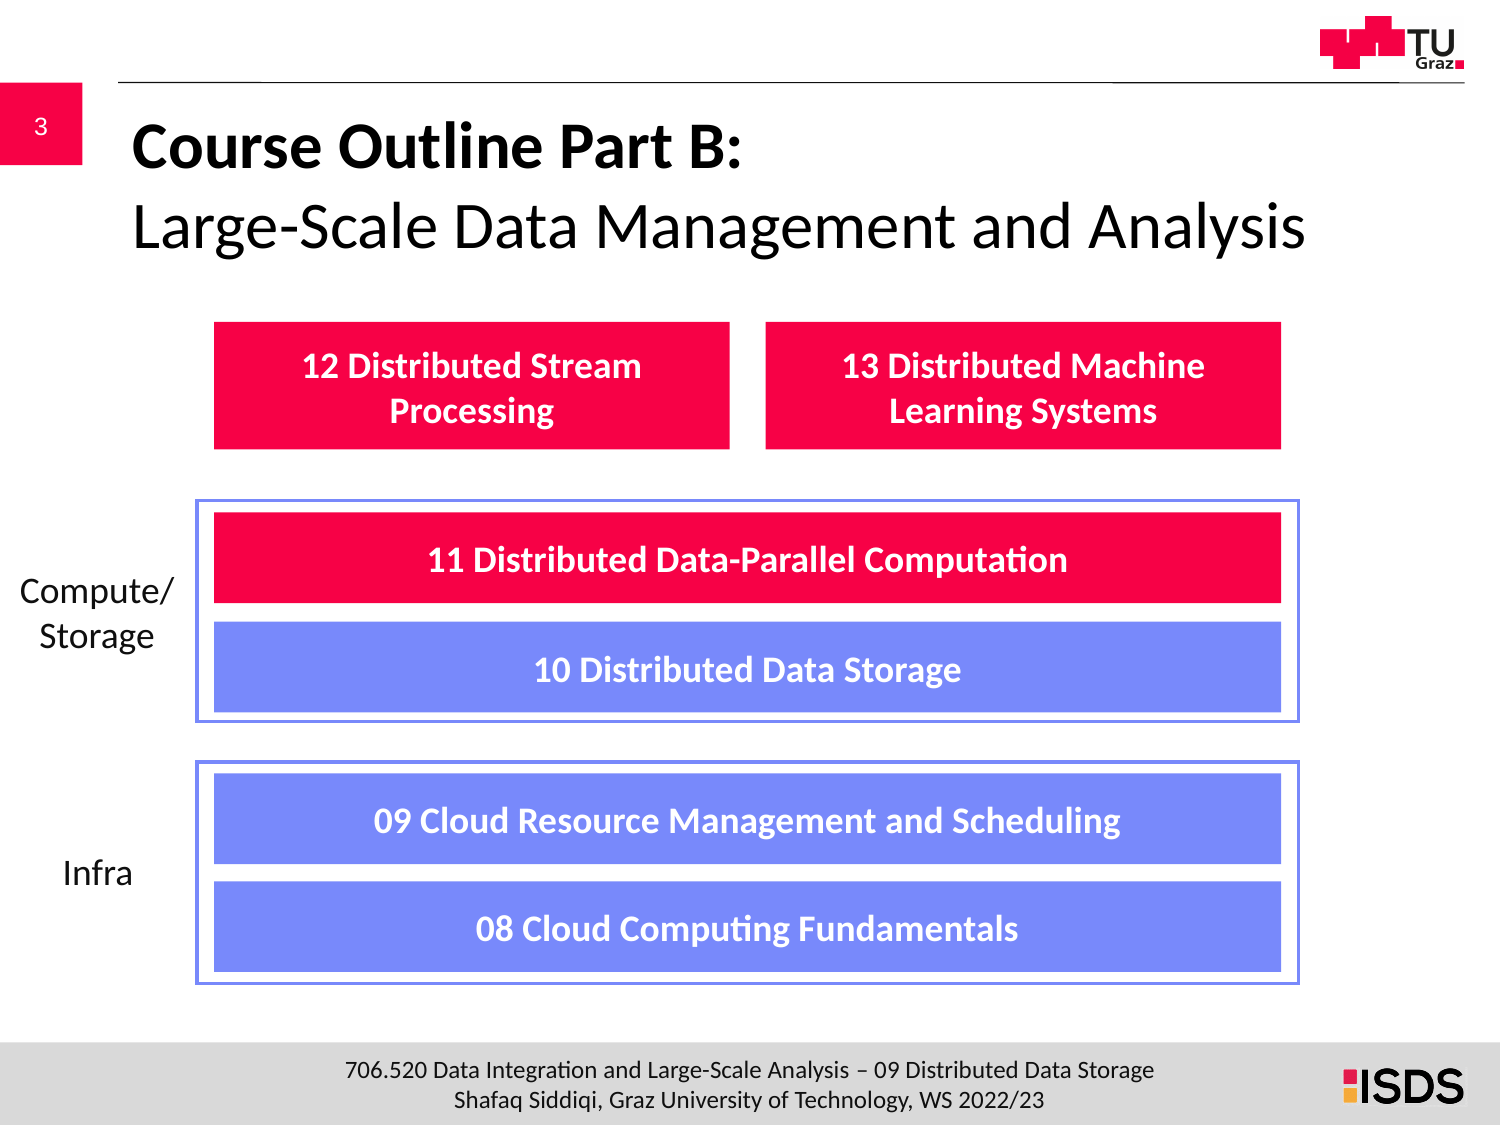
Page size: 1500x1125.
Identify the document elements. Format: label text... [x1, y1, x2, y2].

text_box Infra [3, 840, 193, 900]
text_box 13 Distributed Machine Learning Systems [765, 321, 1282, 450]
title Course Outline Part B: Large-Scale Data Management and Analysis [118, 94, 1463, 220]
picture [1320, 16, 1464, 69]
picture [1339, 1065, 1468, 1107]
text_box [196, 761, 1299, 984]
text_box Compute/ Storage [2, 558, 192, 664]
text_box 12 Distributed Stream Processing [214, 321, 730, 450]
text_box [196, 500, 1299, 722]
